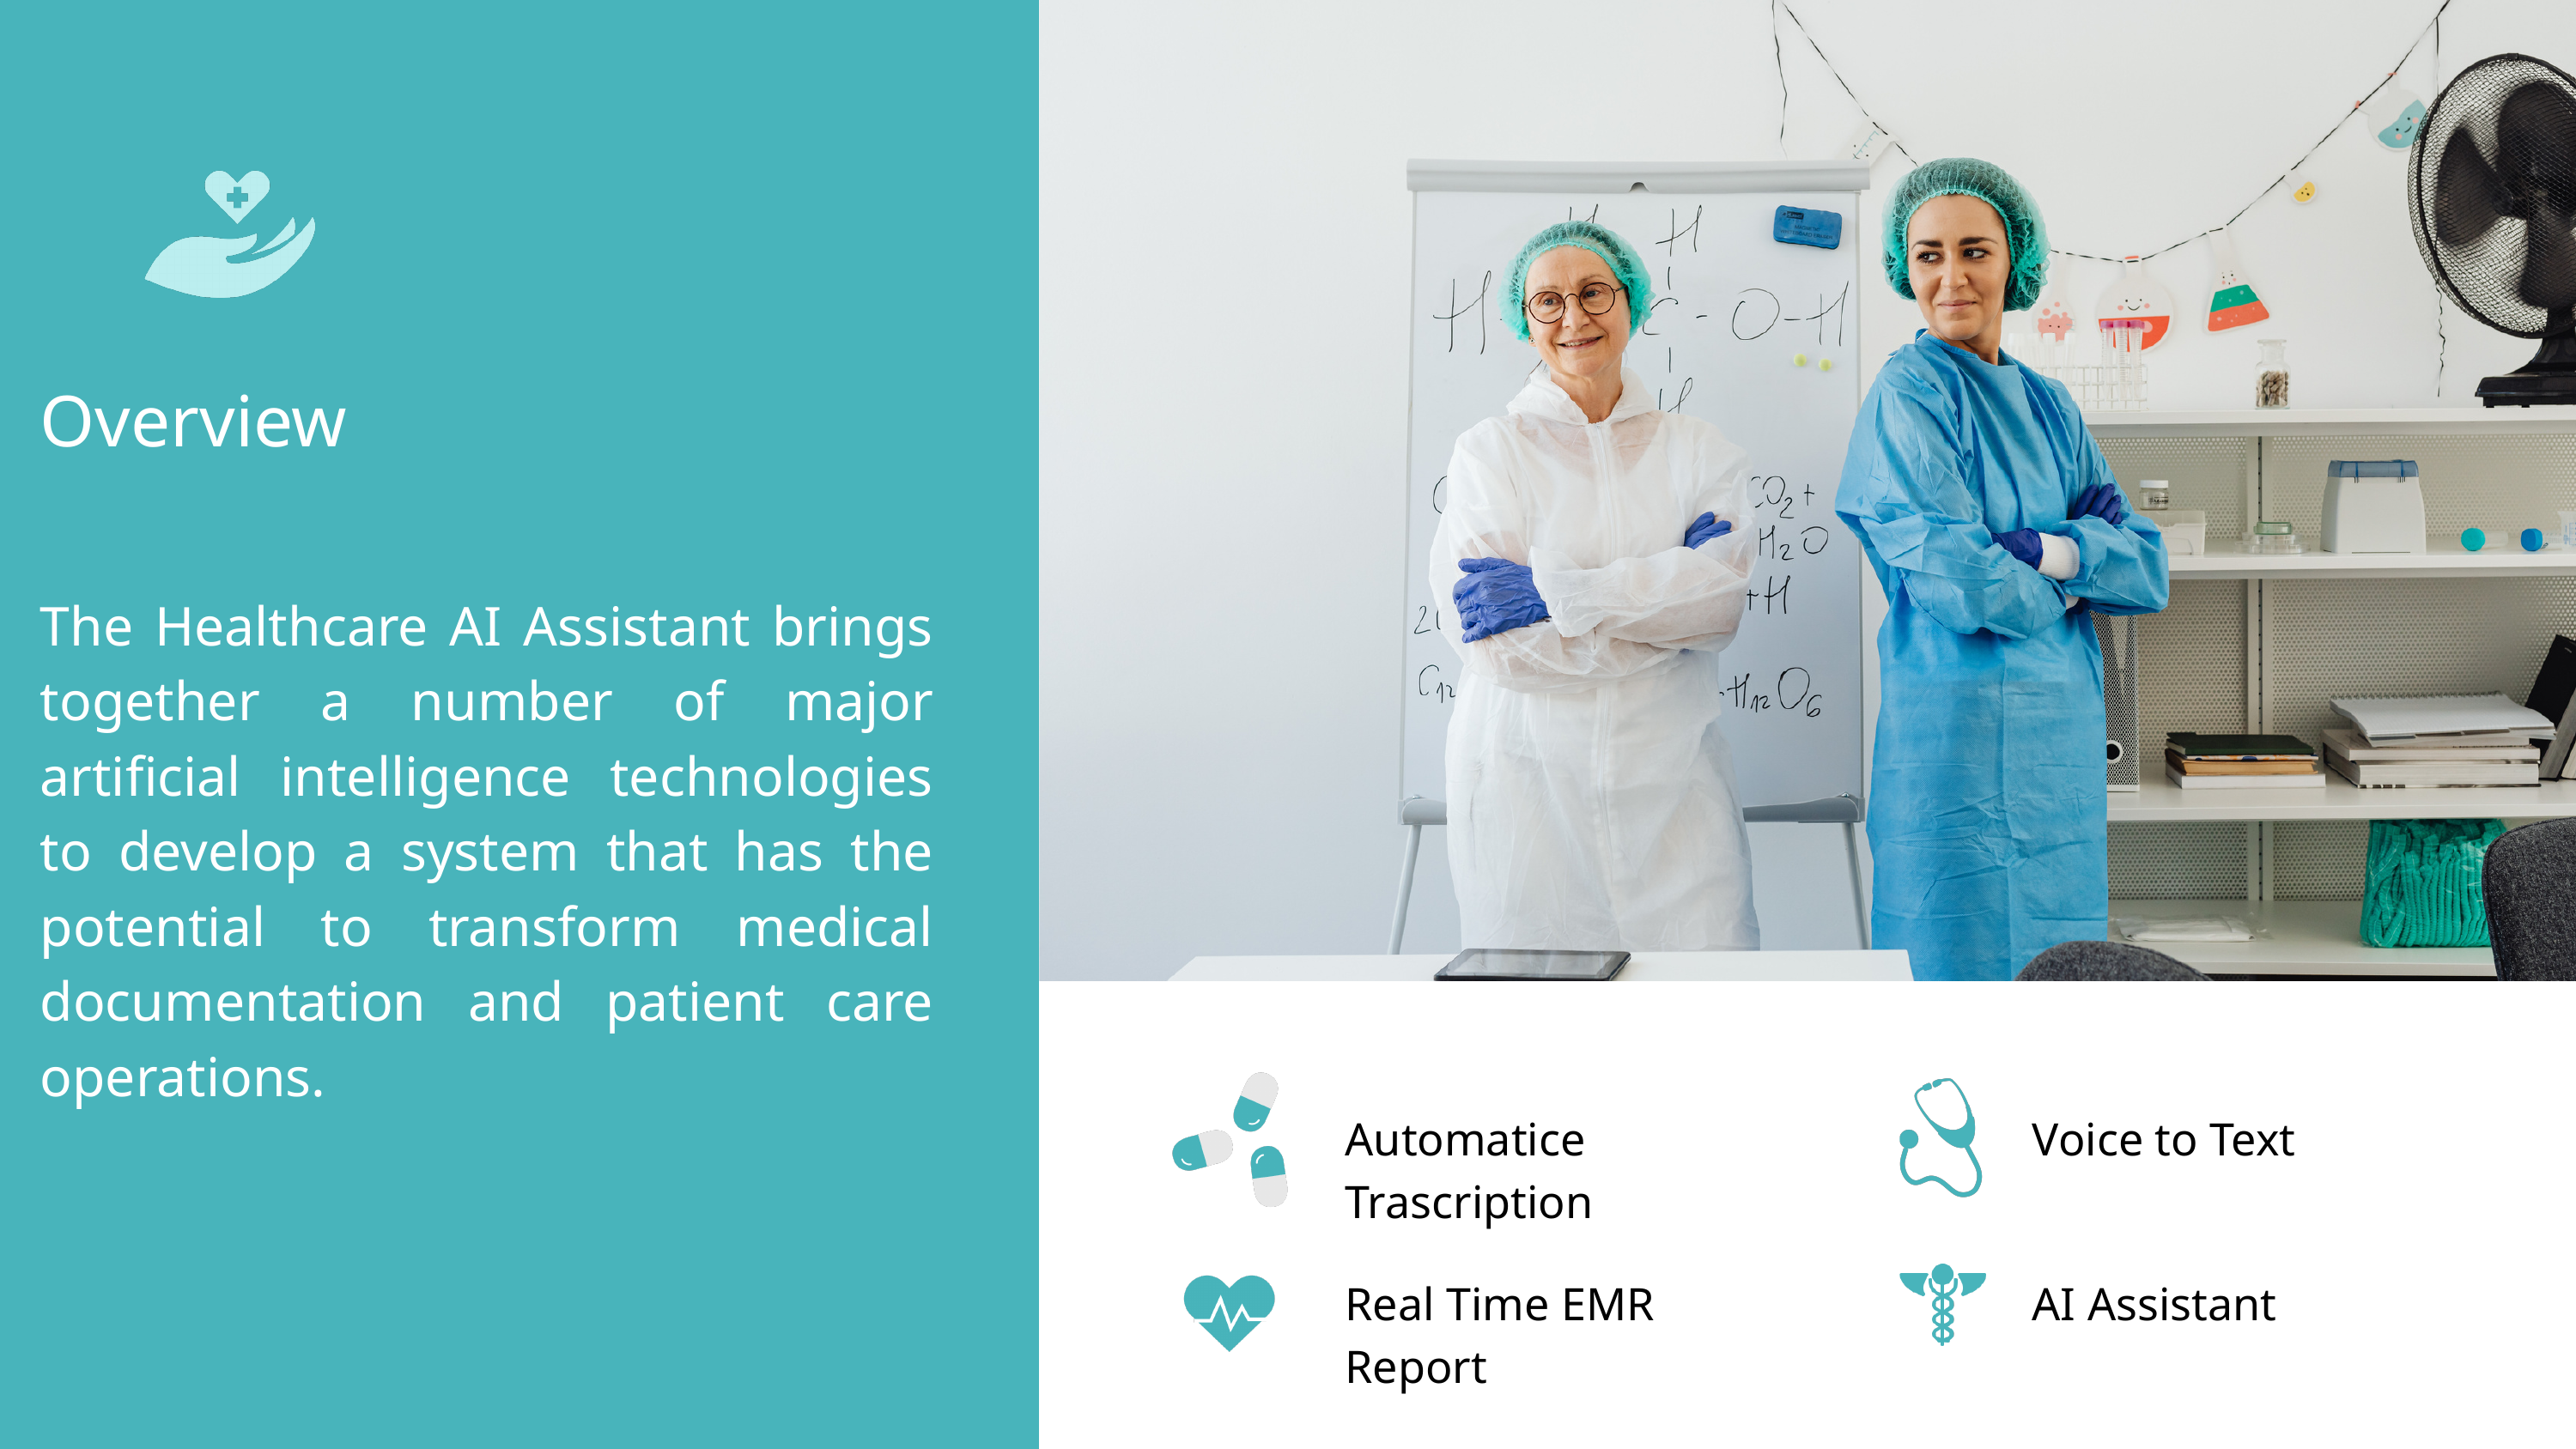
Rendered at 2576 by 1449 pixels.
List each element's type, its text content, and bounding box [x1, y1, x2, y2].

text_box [0, 0, 1040, 1449]
text_box Real Time EMR Report [1345, 1267, 1808, 1392]
text_box Automatice Trascription [1345, 1102, 1808, 1228]
text_box Voice to Text [2032, 1102, 2495, 1165]
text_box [1038, 0, 2576, 981]
text_box [1170, 1069, 1289, 1209]
text_box [1182, 1273, 1277, 1352]
text_box [1899, 1261, 1986, 1347]
text_box AI Assistant [2032, 1267, 2495, 1331]
text_box [1899, 1078, 1986, 1199]
